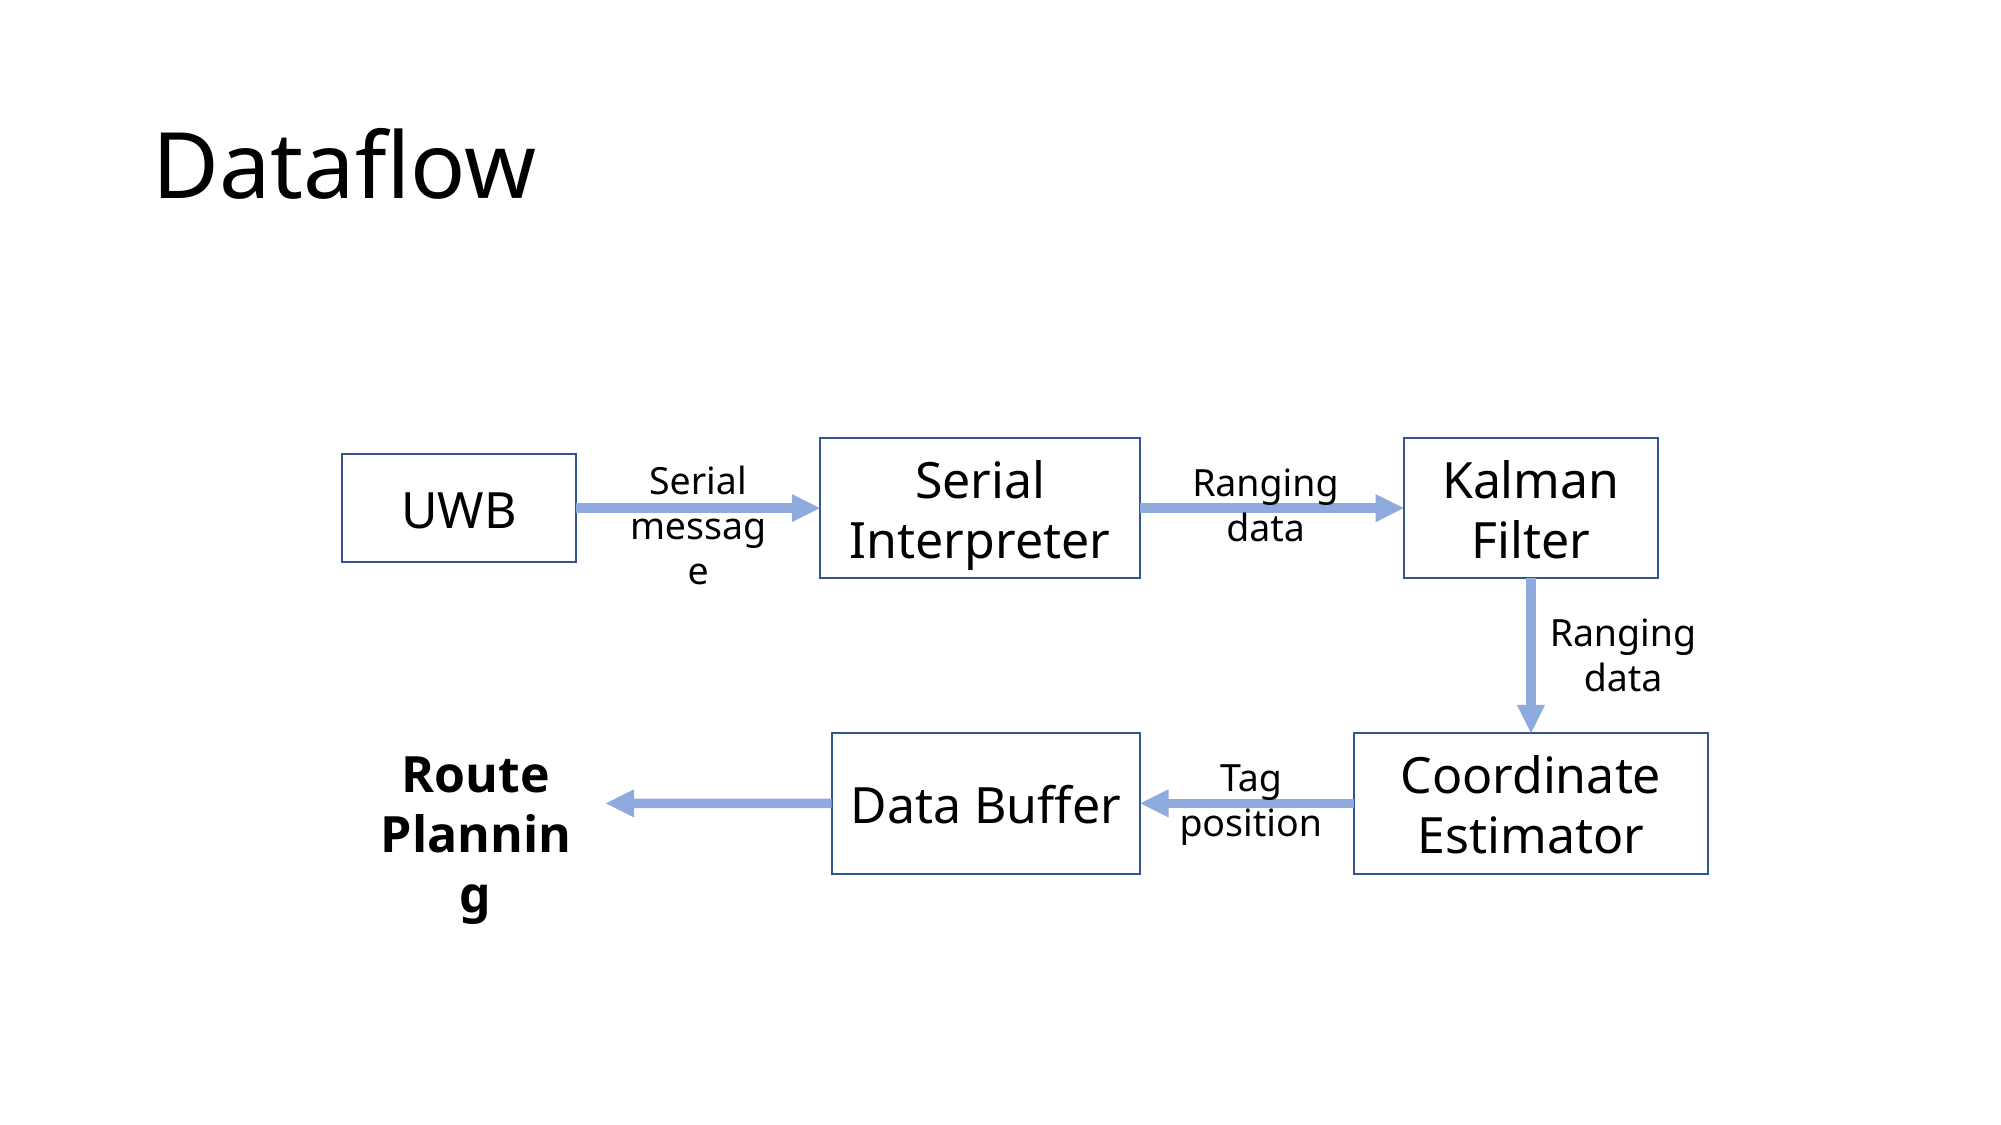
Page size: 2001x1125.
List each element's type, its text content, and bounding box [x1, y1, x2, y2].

text_box Ranging data [1173, 451, 1358, 508]
text_box Route Planning [351, 735, 601, 930]
text_box Serial message [606, 449, 791, 508]
text_box UWB [341, 453, 577, 563]
text_box Tag position [1158, 804, 1344, 852]
text_box Data Buffer [831, 732, 1141, 875]
text_box Tag position [1158, 746, 1344, 803]
text_box Kalman Filter [1403, 437, 1659, 579]
text_box Ranging data [1532, 601, 1716, 707]
text_box Serial Interpreter [819, 437, 1141, 579]
title Dataflow [137, 59, 1863, 278]
text_box Ranging data [1173, 509, 1358, 557]
text_box Coordinate Estimator [1353, 732, 1709, 875]
text_box Serial message [606, 509, 791, 599]
